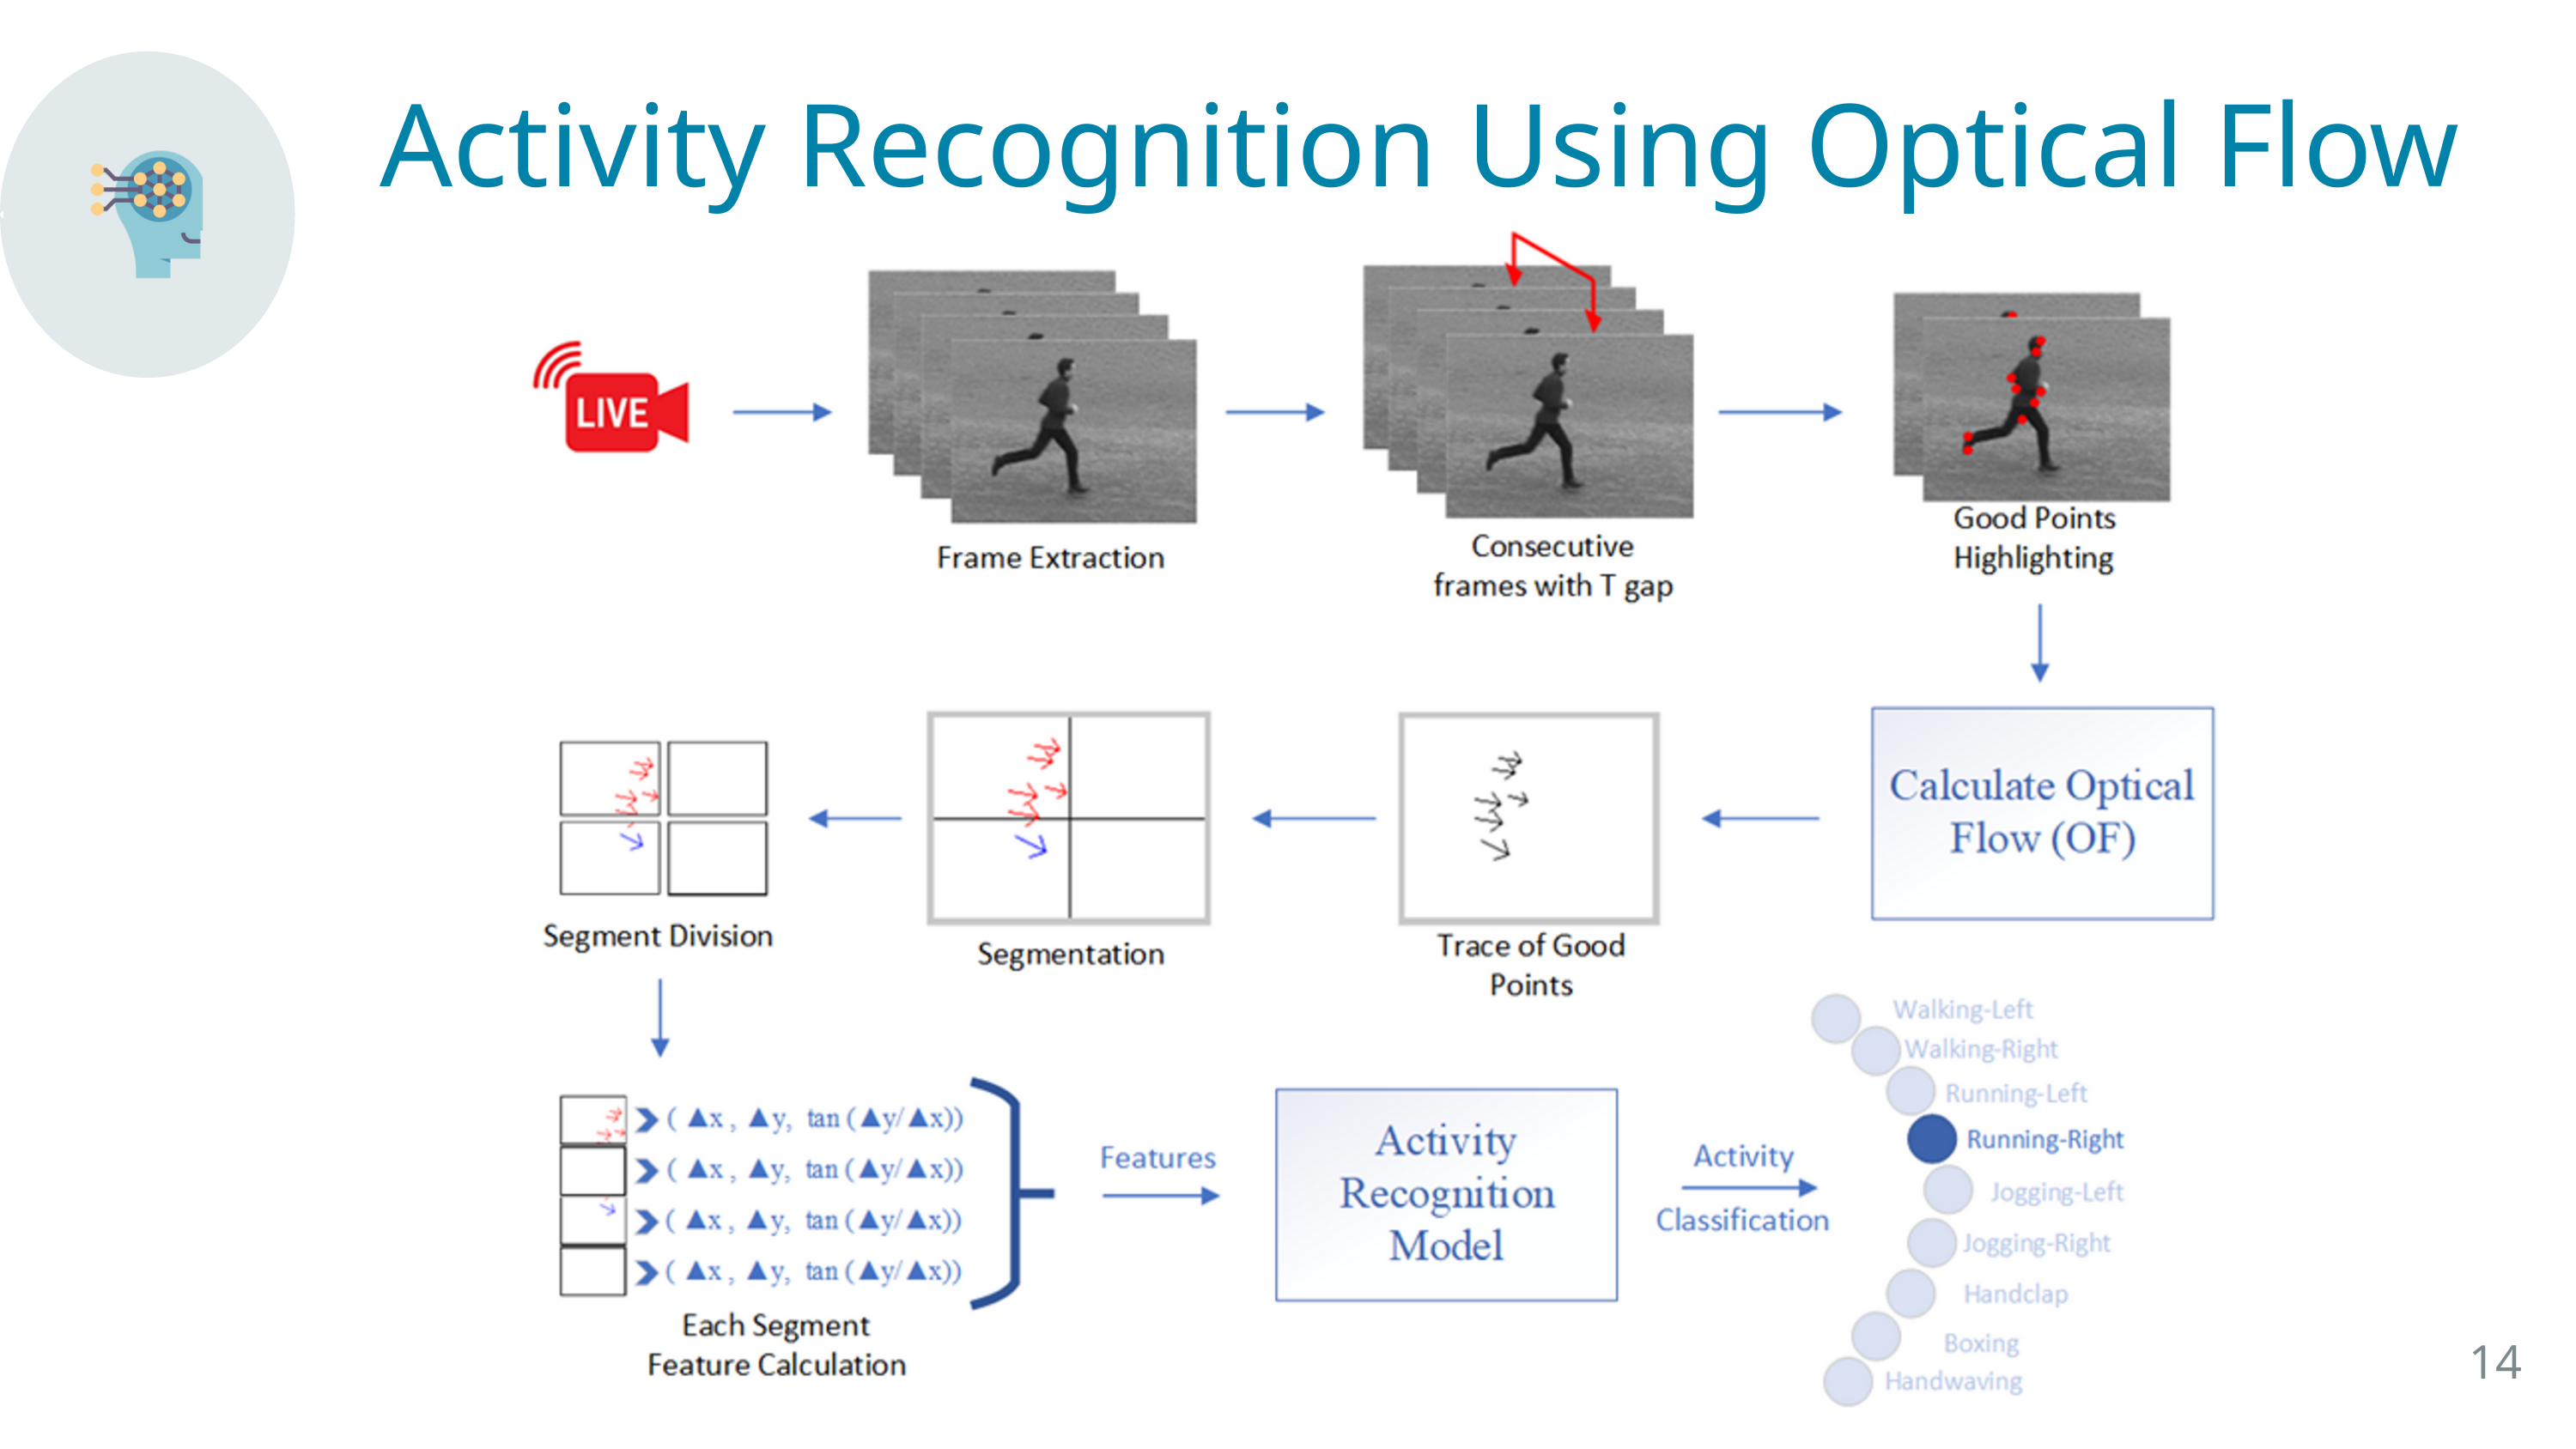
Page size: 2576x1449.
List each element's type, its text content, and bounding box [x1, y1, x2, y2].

text_box 14 [2423, 1332, 2523, 1389]
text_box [0, 51, 292, 376]
text_box [485, 227, 2230, 1411]
text_box Activity Recognition Using Optical Flow [295, 72, 2576, 210]
